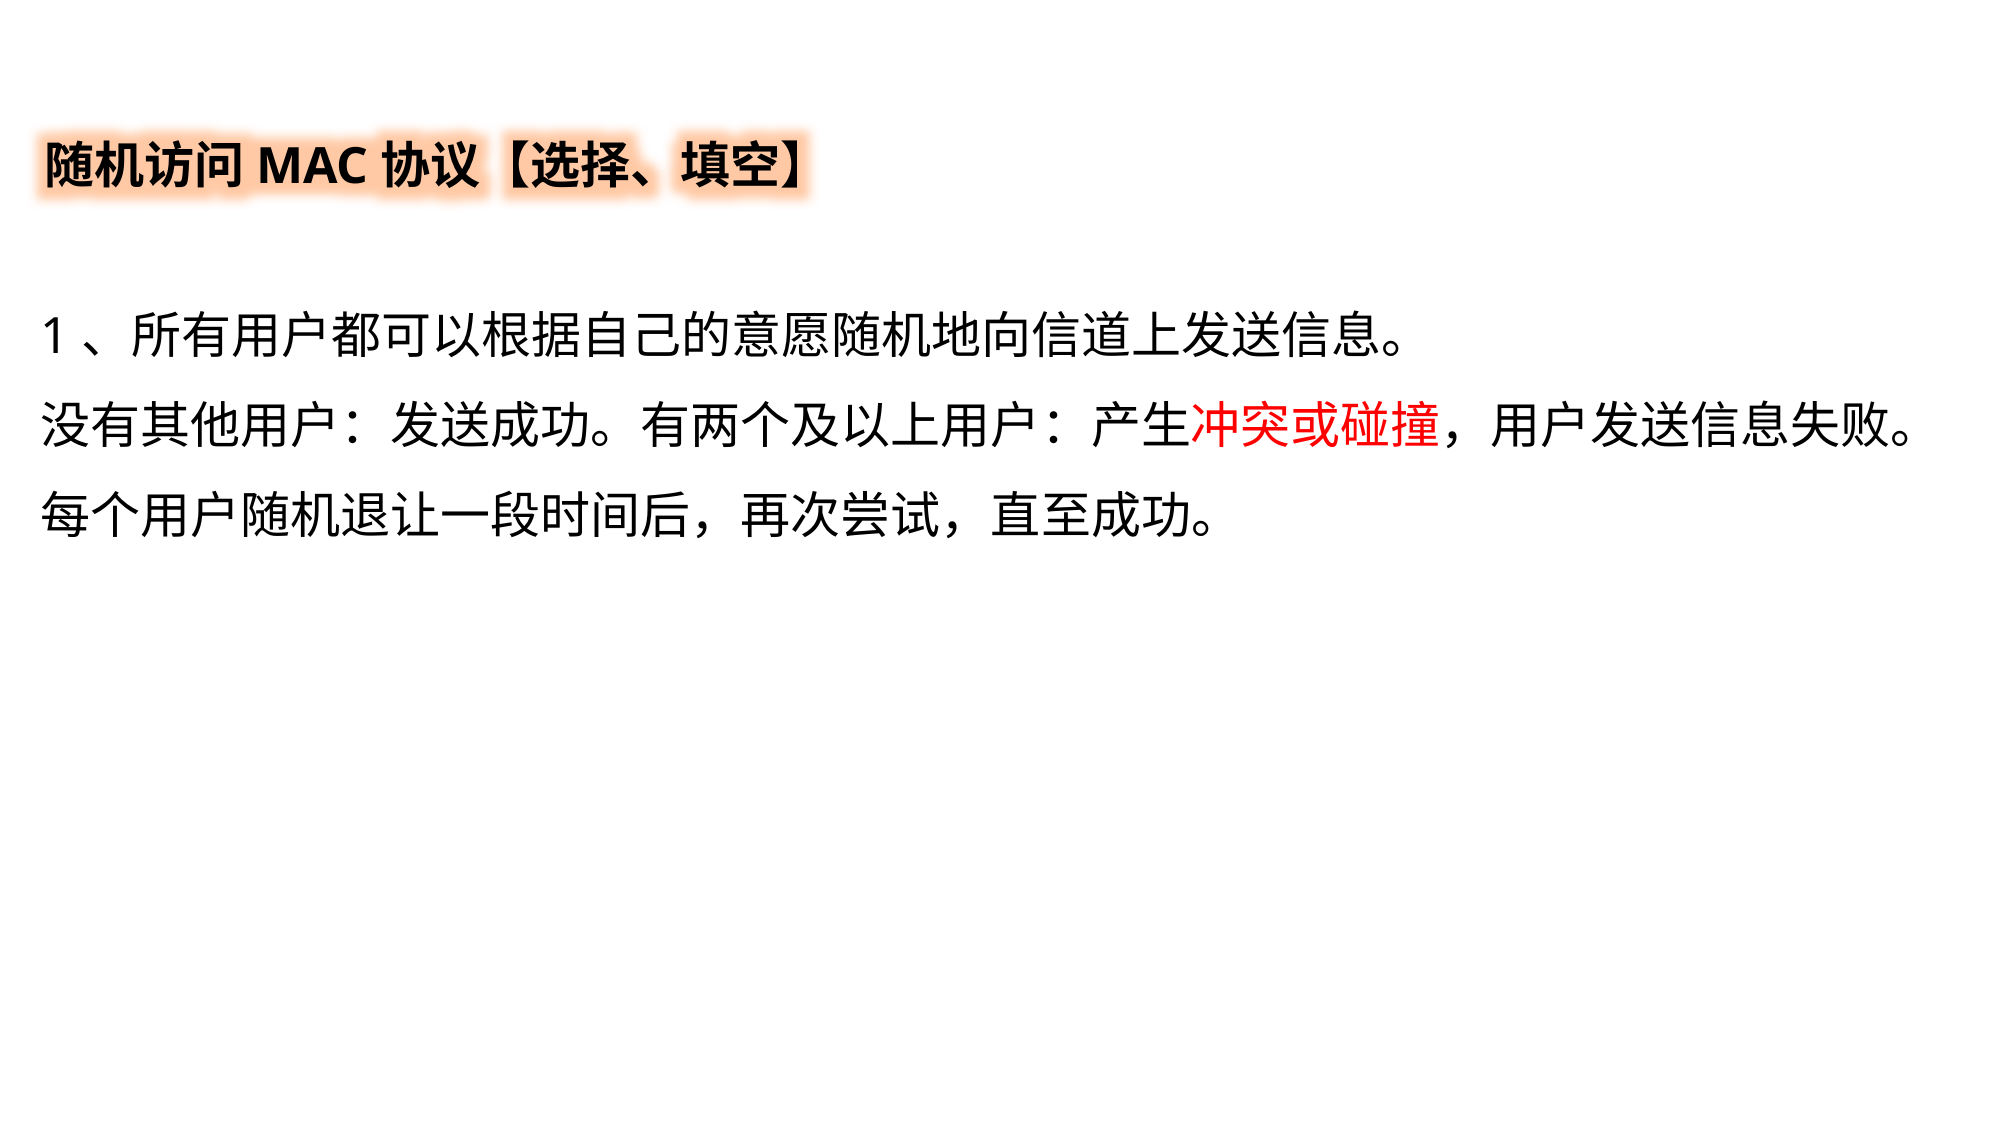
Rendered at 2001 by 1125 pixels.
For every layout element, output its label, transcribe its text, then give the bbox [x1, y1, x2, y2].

text_box 男朋友 [19, 63, 1024, 235]
text_box 移动网络 [23, 67, 1020, 231]
text_box 1、所有用户都可以根据自己的意愿随机地向信道上发送信息。 没有其他用户：发送成功。有两个及以上用户：产生冲突或碰撞，用户发送信息失败。每个用户随机退让一段时间后，再次尝试，直至成功。 [25, 266, 1974, 552]
text_box 随机访问MAC协议【选择、填空】 [25, 69, 1016, 227]
